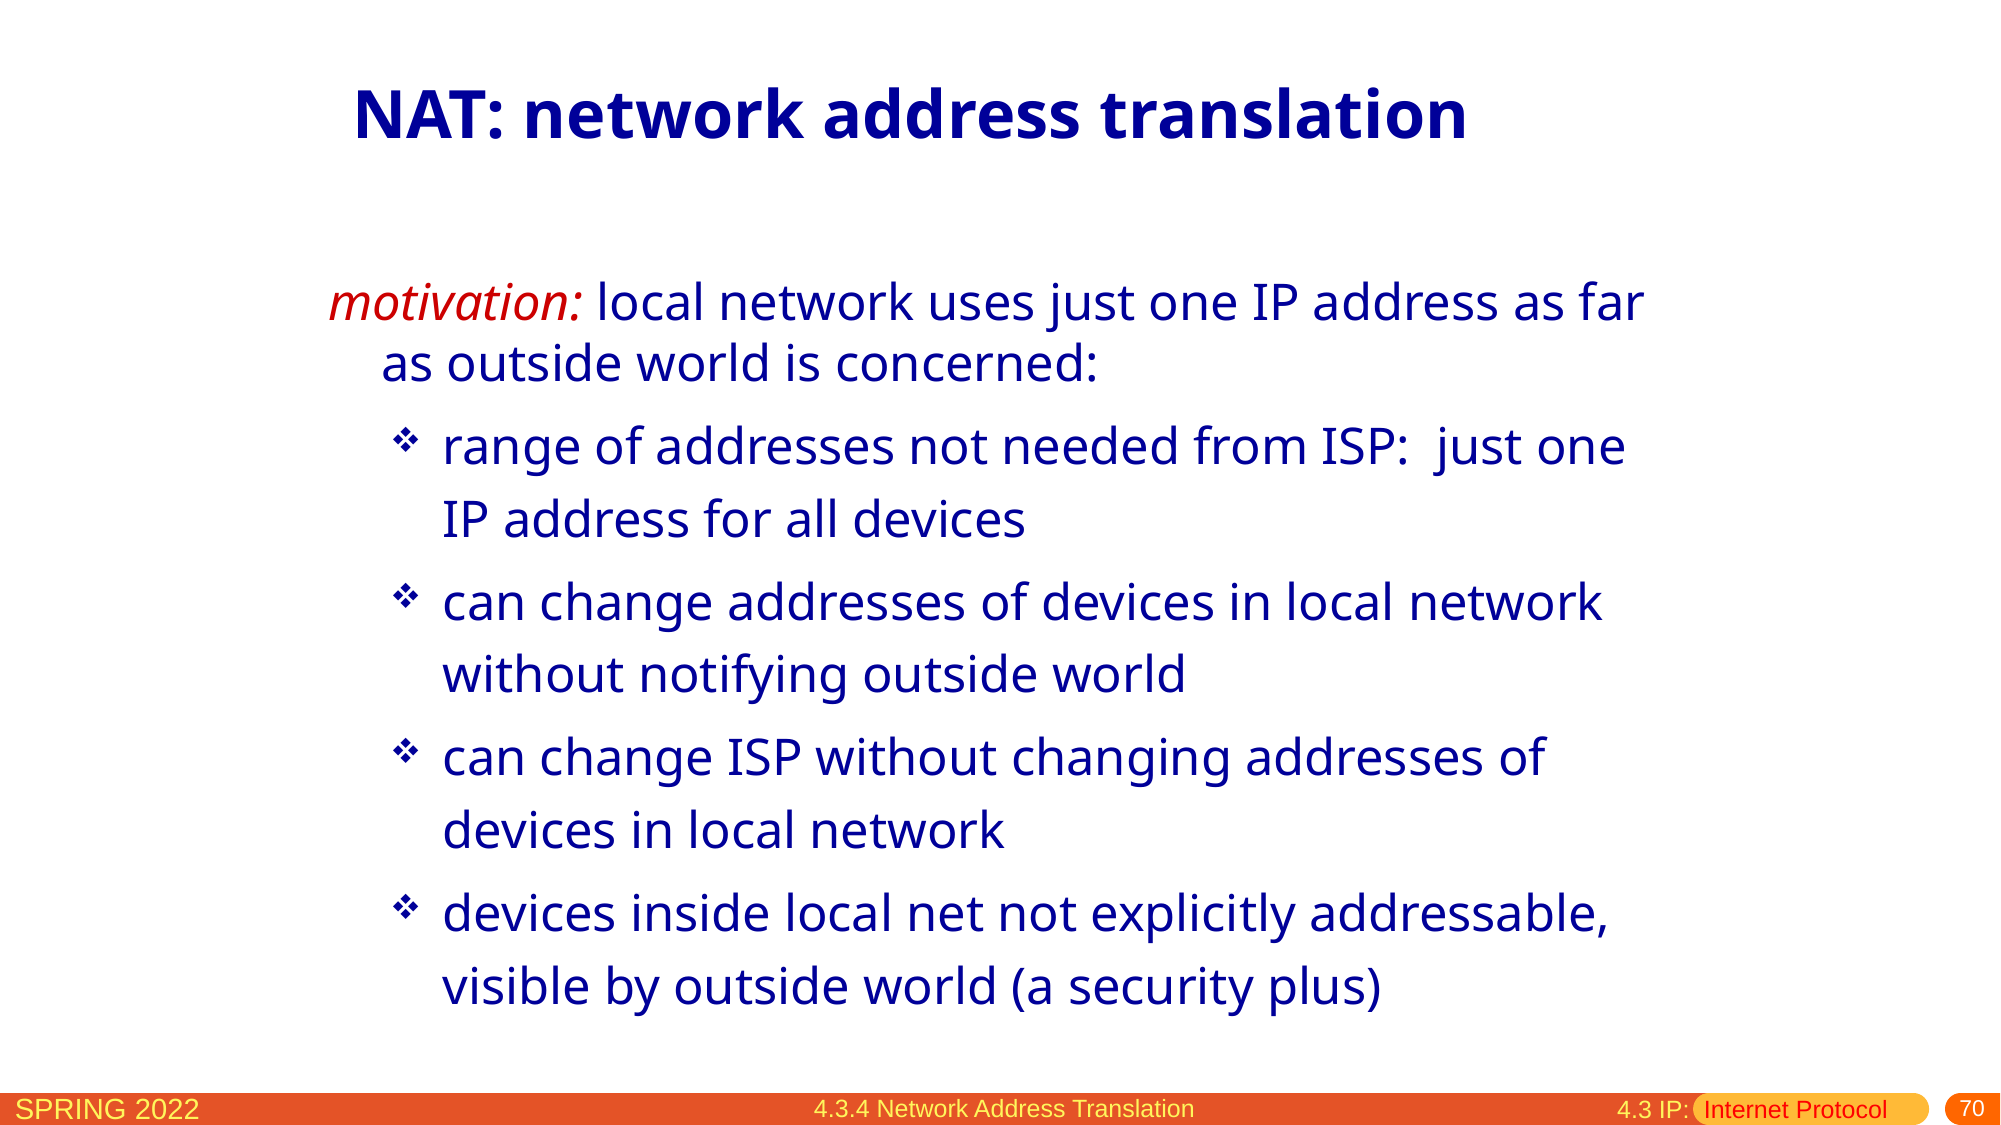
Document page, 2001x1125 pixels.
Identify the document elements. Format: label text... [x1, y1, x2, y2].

list motivation: local network uses just one IP address as far as outside world is concerned: range of addresses not needed from ISP: just one IP address for all devices can change addresses of devices in local network without notifying outside world can change ISP without changing addresses of devices in local network devices inside local net not explicitly addressable, visible by outside world (a security plus) [313, 262, 1695, 1025]
text_box 4.3 IP: Internet Protocol [1602, 1086, 1934, 1125]
title NAT: network address translation [337, 37, 1665, 187]
text_box 4.3.4 Network Address Translation (NAT) [799, 1085, 1281, 1125]
